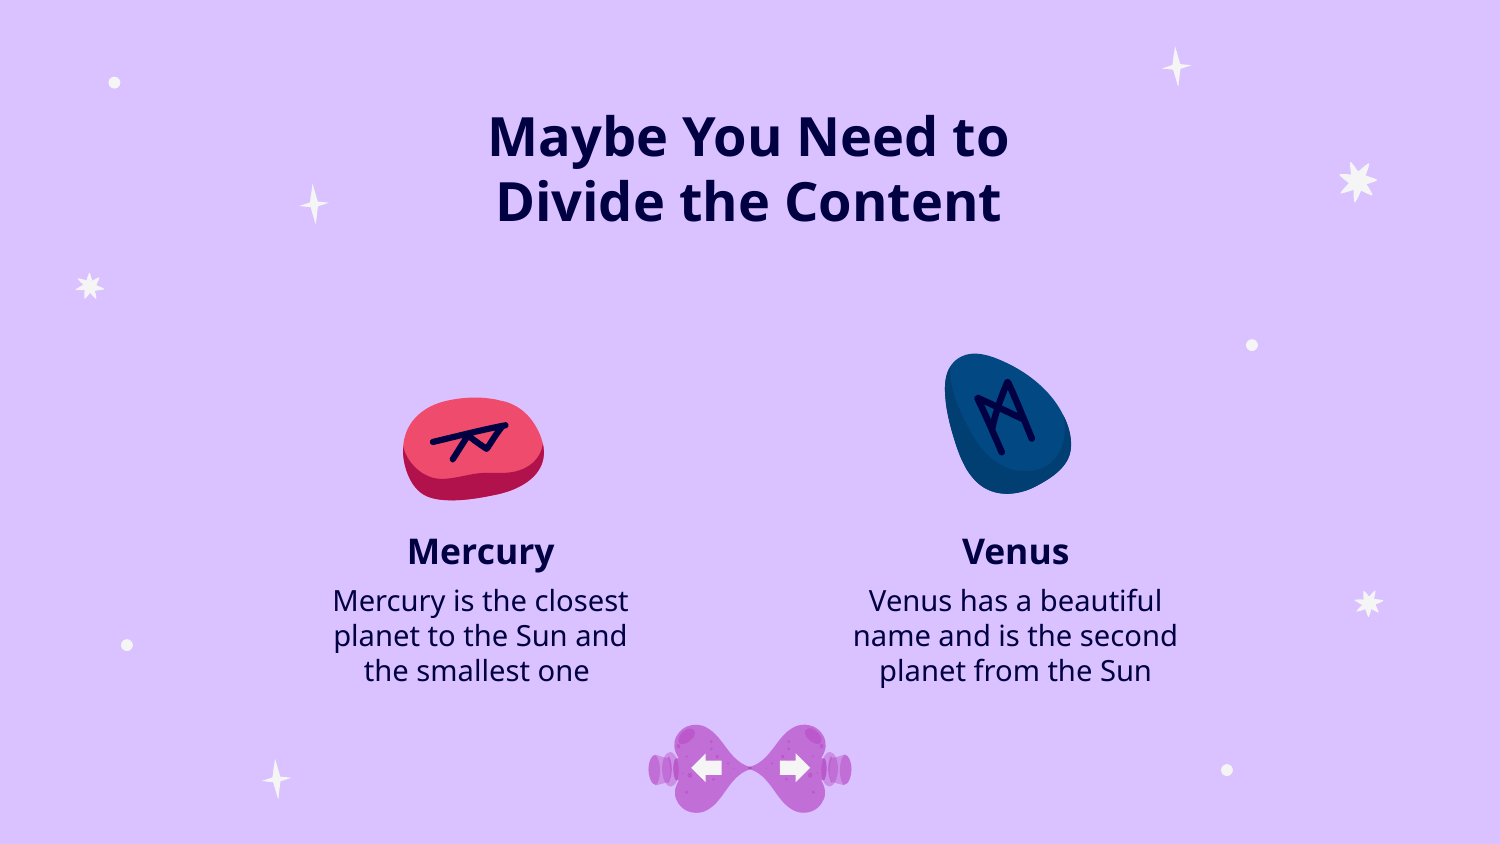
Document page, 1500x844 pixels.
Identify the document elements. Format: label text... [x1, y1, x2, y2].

title Maybe You Need to Divide the Content [471, 87, 1027, 183]
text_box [757, 717, 845, 818]
title Mercury [302, 513, 659, 567]
title Venus [837, 513, 1195, 582]
subtitle Venus has a beautiful name and is the second planet from the Sun [837, 567, 1194, 679]
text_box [402, 397, 545, 501]
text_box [944, 353, 1072, 494]
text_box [655, 717, 743, 818]
subtitle Mercury is the closest planet to the Sun and the smallest one [302, 567, 659, 679]
